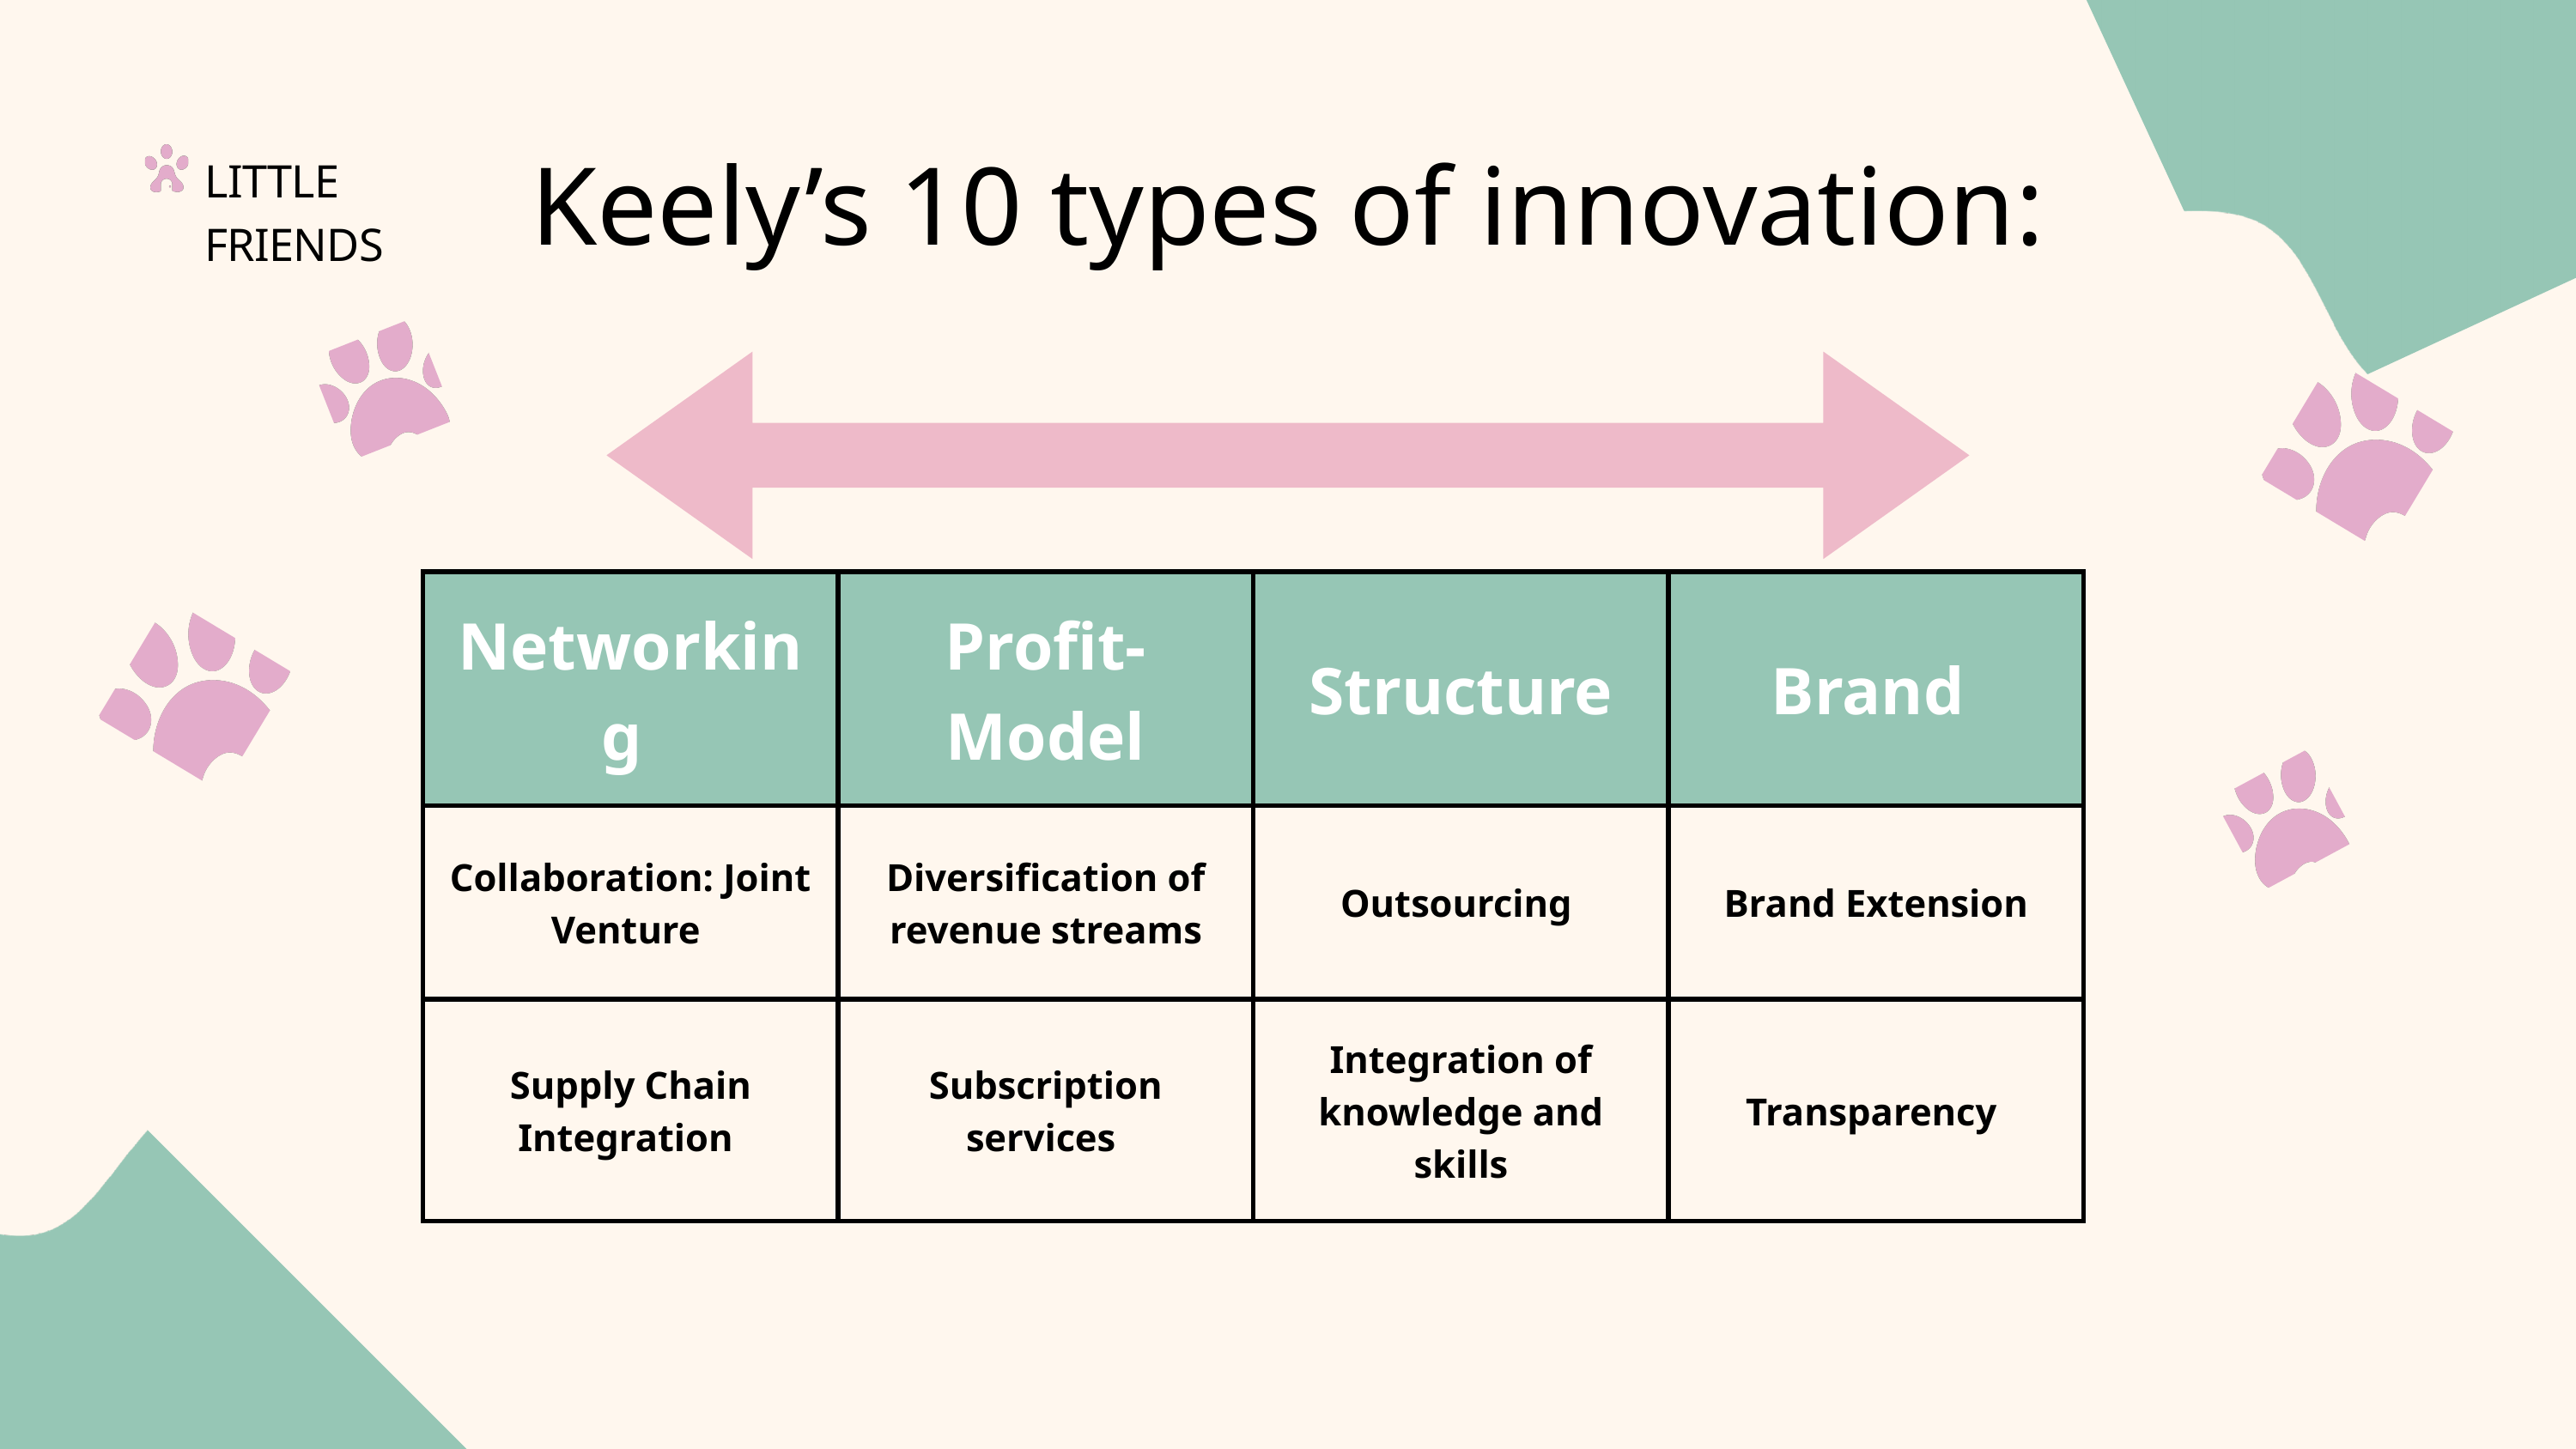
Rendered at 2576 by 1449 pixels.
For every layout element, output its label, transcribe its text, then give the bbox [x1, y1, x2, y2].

text_box [144, 144, 189, 192]
table_header Brand [1671, 574, 2081, 803]
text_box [606, 351, 1970, 560]
text_box Keely’s 10 types of innovation: [492, 168, 2084, 267]
table_cell Integration of knowledge and skills [1255, 1002, 1666, 1219]
table_cell Subscription services [841, 1002, 1251, 1219]
table_cell Outsourcing [1255, 808, 1666, 997]
table_cell Brand Extension [1671, 808, 2081, 997]
table_cell Supply Chain Integration [425, 1002, 835, 1219]
table_header Networking [425, 574, 835, 803]
text_box [2214, 749, 2358, 891]
table_header Profit-Model [841, 574, 1251, 803]
table_cell Collaboration: Joint Venture [425, 808, 835, 997]
text_box [2260, 377, 2456, 553]
table_cell Transparency [1671, 1002, 2081, 1219]
table_cell Diversification of revenue streams [841, 808, 1251, 997]
text_box [308, 317, 456, 462]
text_box [0, 1035, 467, 1449]
table_header Structure [1255, 574, 1666, 803]
text_box [2086, 0, 2576, 415]
text_box [97, 598, 293, 792]
text_box LITTLE FRIENDS [204, 143, 449, 270]
